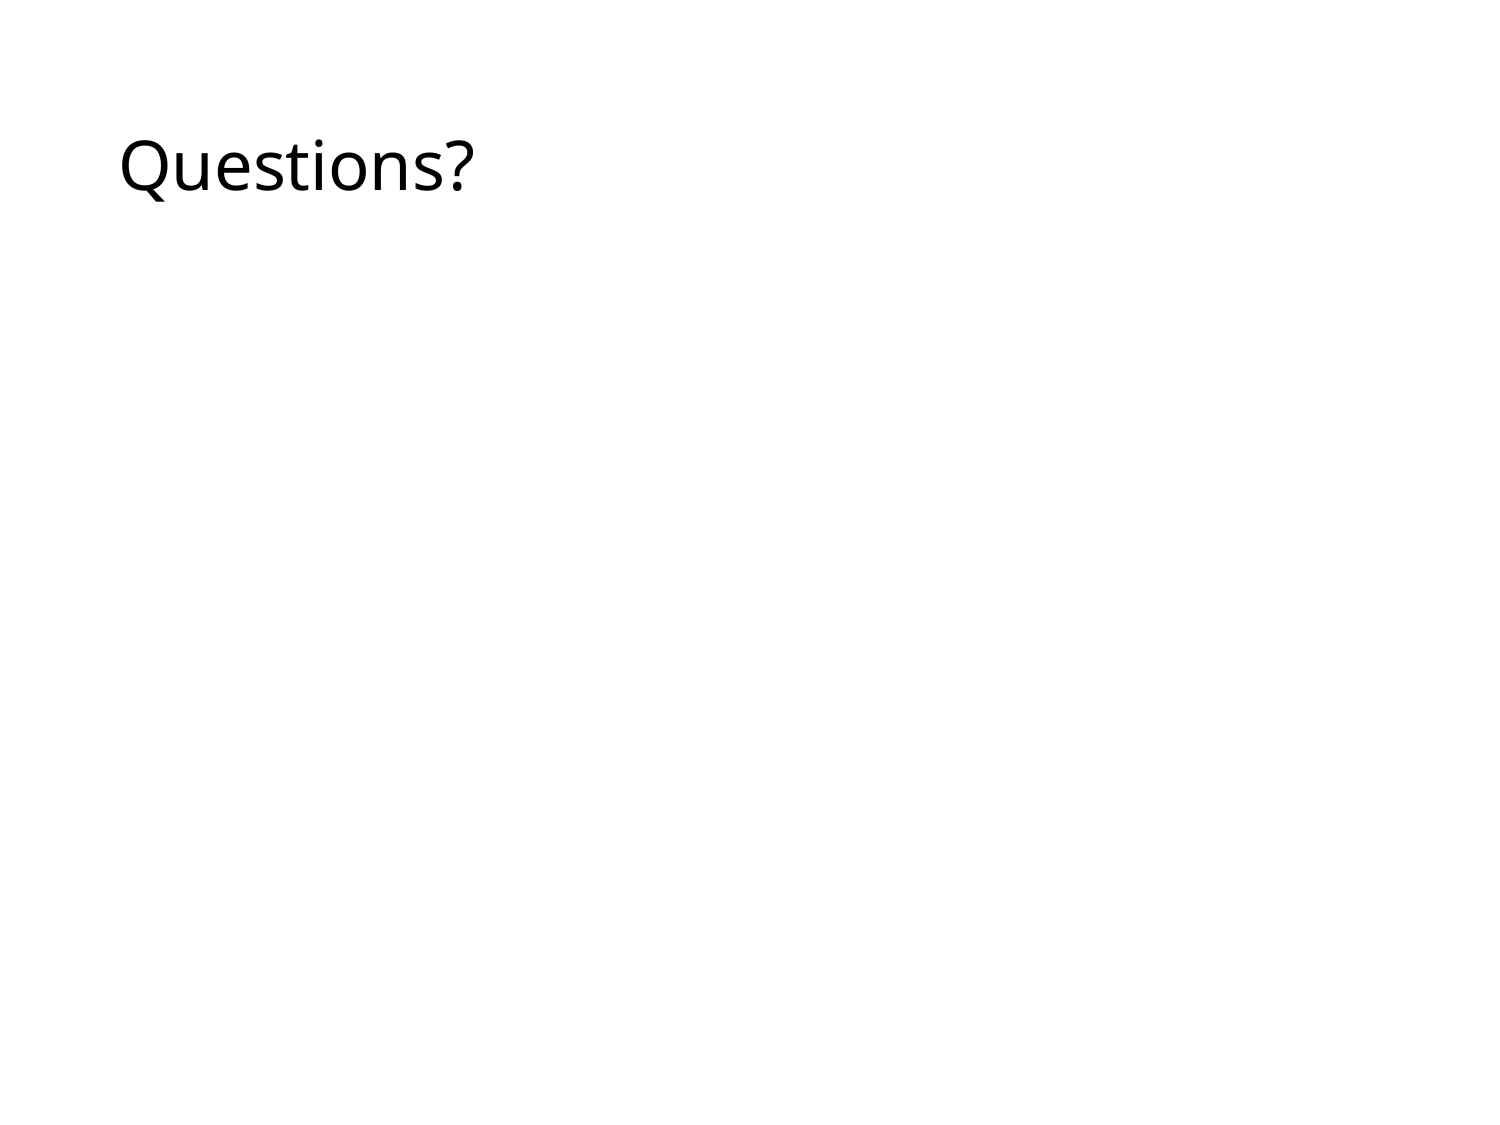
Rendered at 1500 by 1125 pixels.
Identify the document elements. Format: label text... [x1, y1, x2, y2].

title Questions? [103, 59, 1397, 278]
